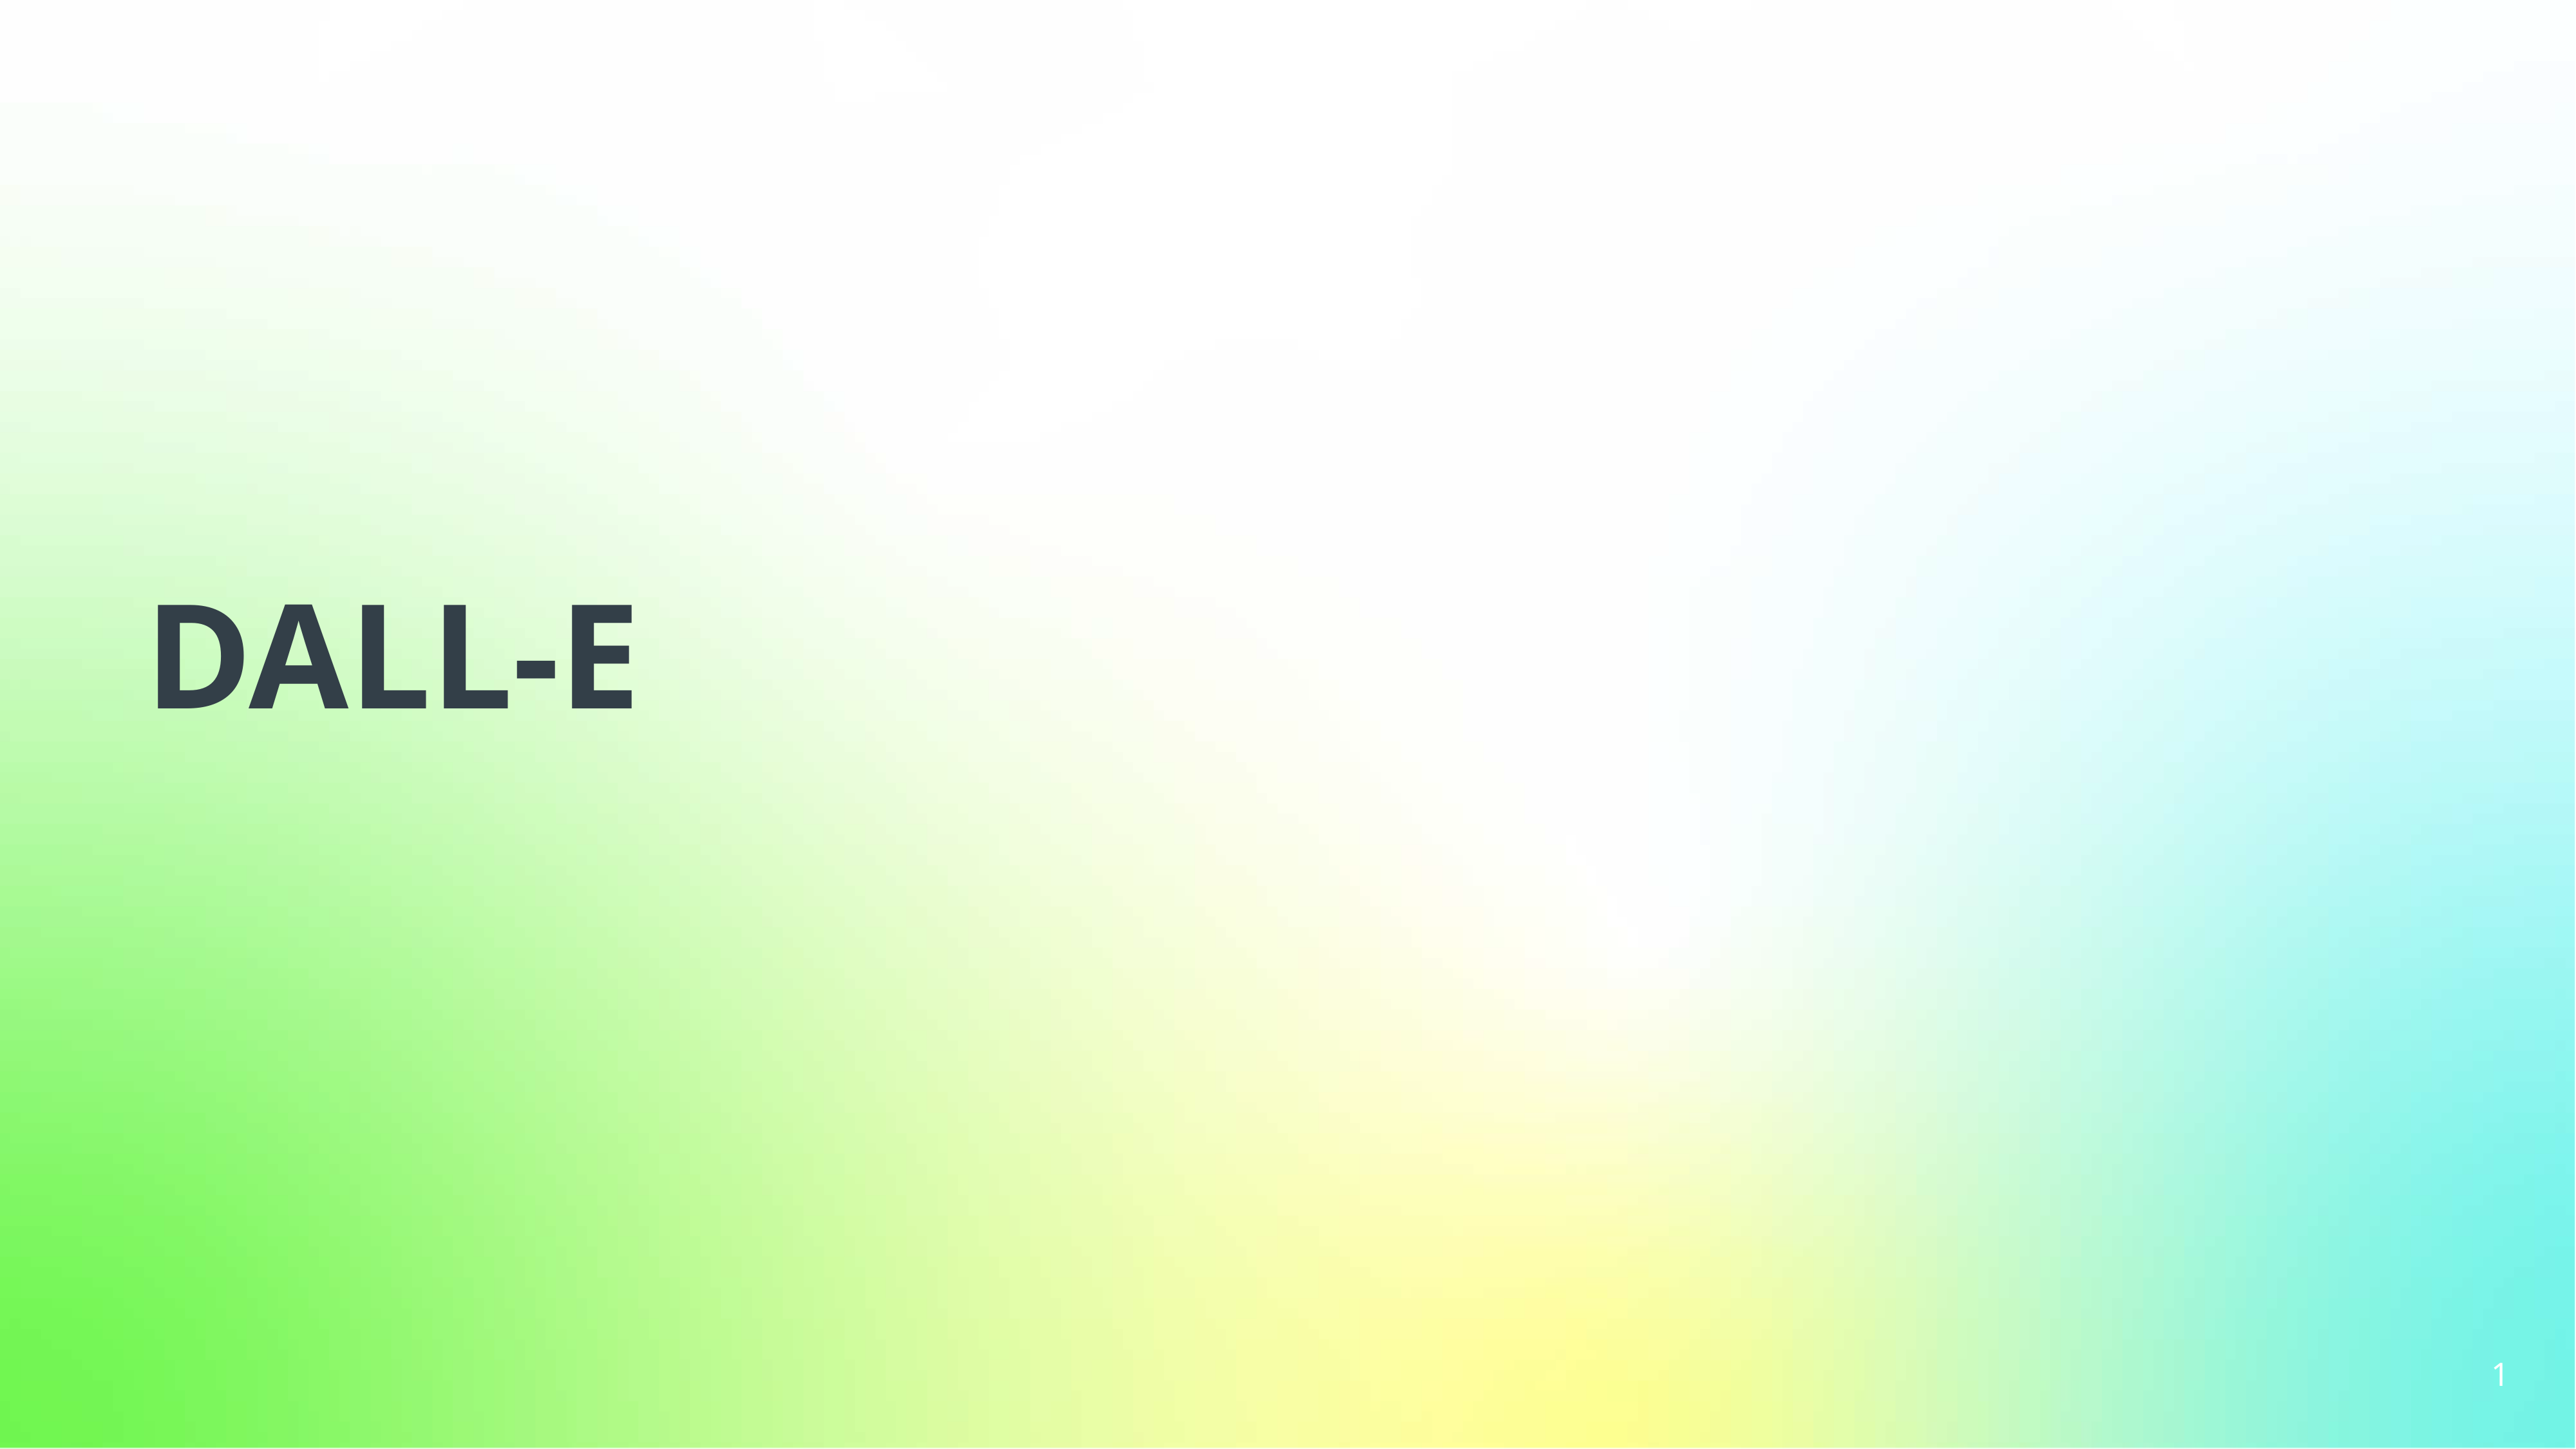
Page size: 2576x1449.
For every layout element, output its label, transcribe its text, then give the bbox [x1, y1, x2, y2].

text_box DALL-E [145, 563, 1900, 738]
picture [0, 0, 2575, 1449]
text_box 1 [2490, 1354, 2509, 1393]
